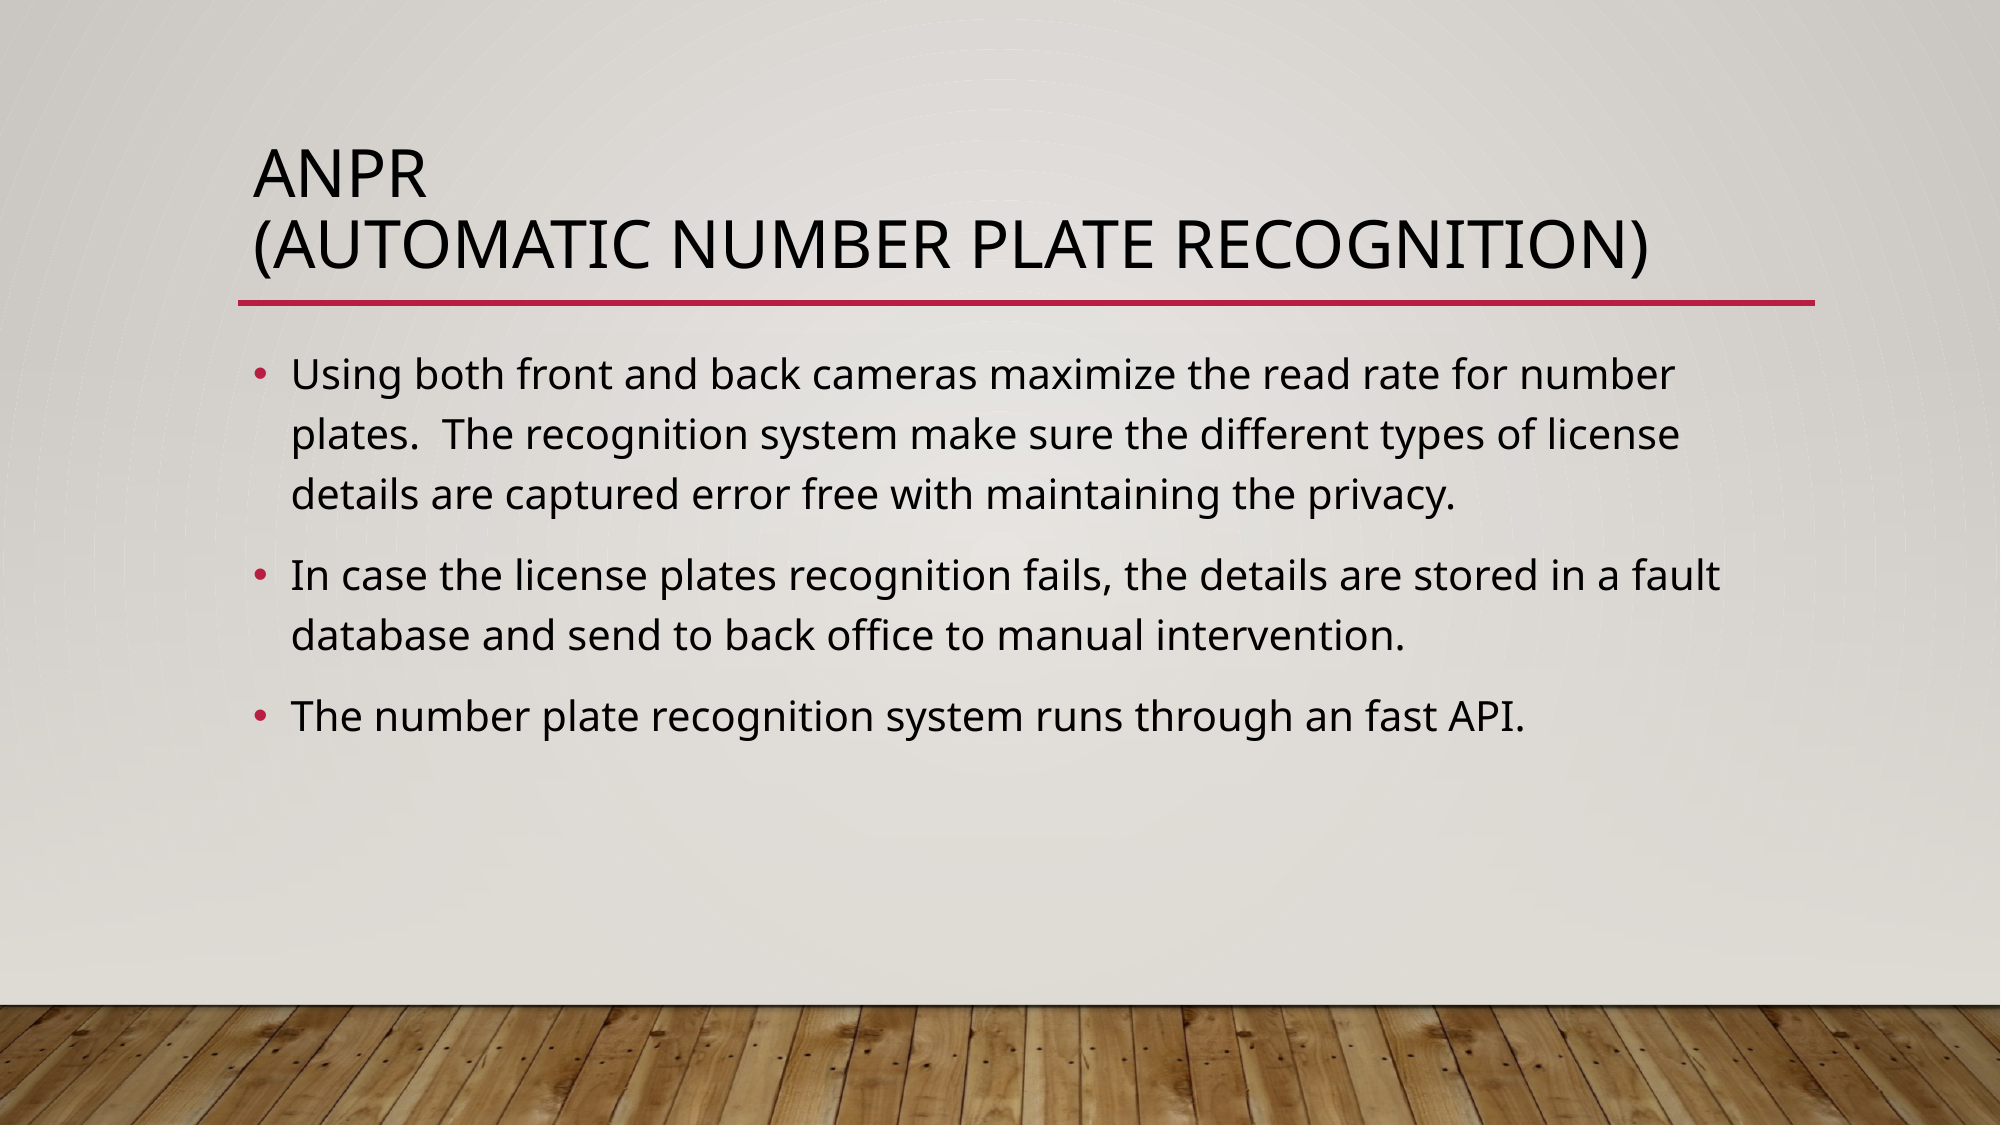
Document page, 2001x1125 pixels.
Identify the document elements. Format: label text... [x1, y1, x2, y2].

title ANPR (Automatic numBer plate recognition) [238, 131, 1814, 305]
list Using both front and back cameras maximize the read rate for number plates. The recognition system make sure the different types of license details are captured error free with maintaining the privacy. In case the license plates recognition fails, the details are stored in a fault database and send to back office to manual intervention. The number plate recognition system runs through an fast API. [238, 330, 1814, 897]
picture [0, 1005, 2000, 1125]
